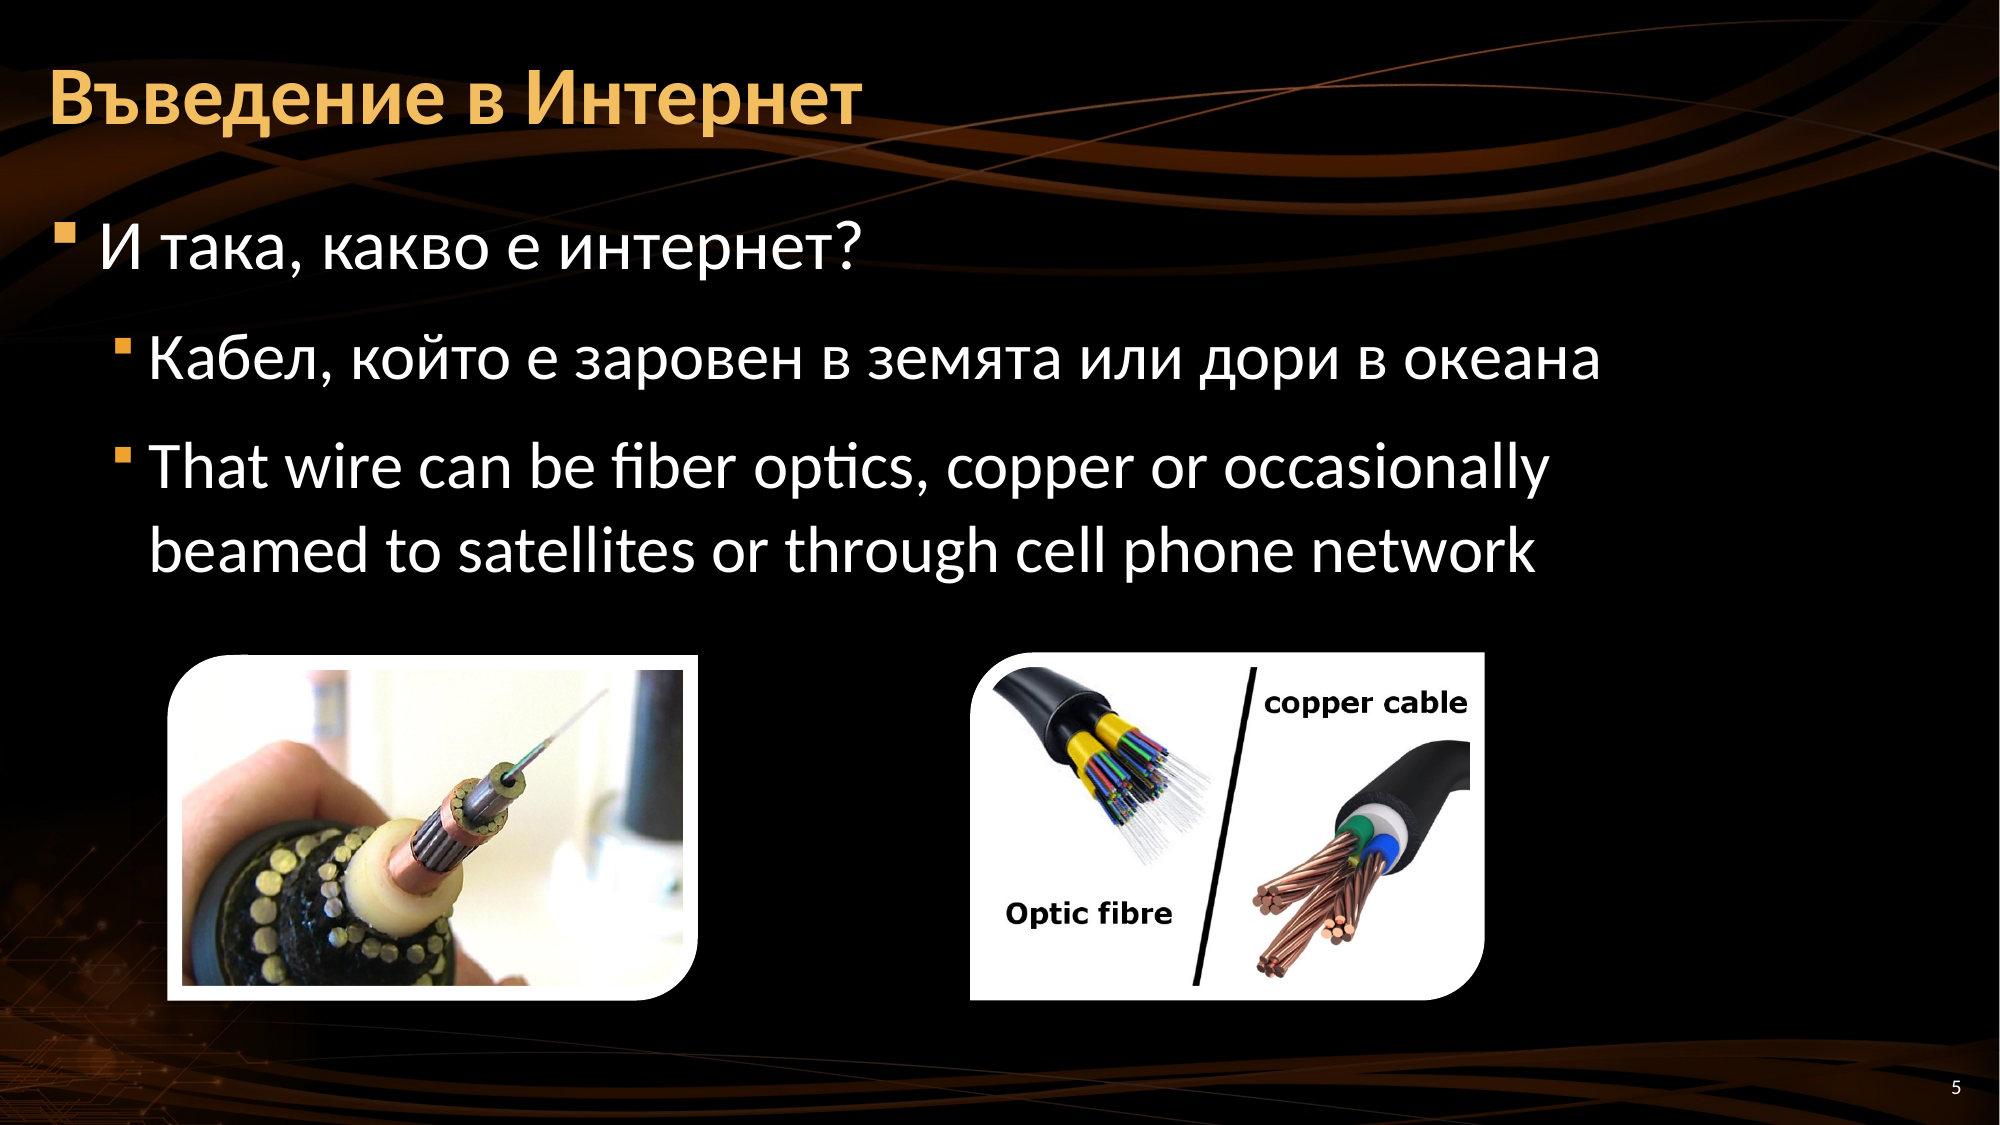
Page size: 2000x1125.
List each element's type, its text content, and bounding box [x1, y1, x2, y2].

picture [0, 0, 2000, 1125]
slide_number 5 [1897, 1070, 1968, 1103]
title Въведение в Интернет [30, 6, 1968, 189]
list И така, какво е интернет? Кабел, който е заровен в земята или дори в океана That wire can be fiber optics, copper or occasionally beamed to satellites or through cell phone network [31, 189, 1968, 1103]
